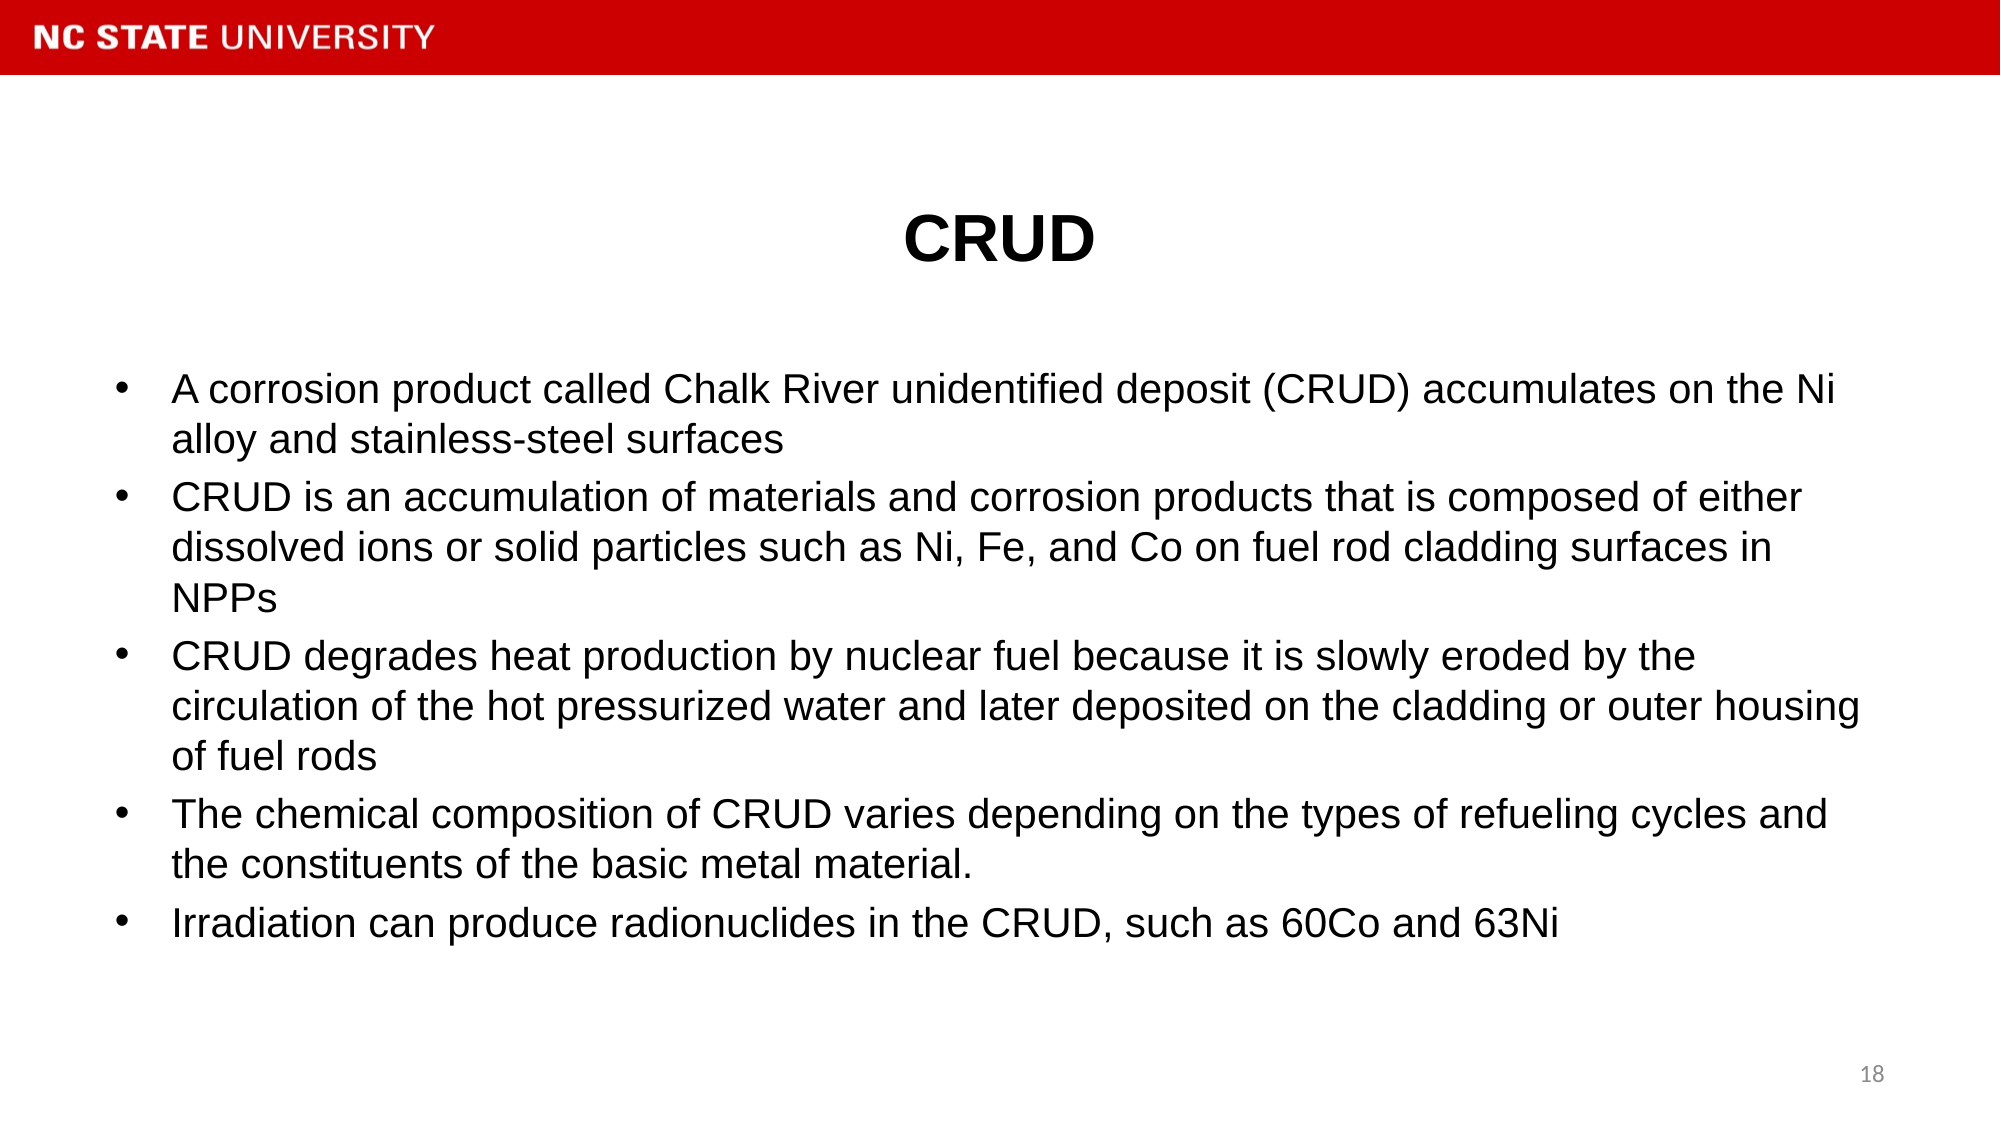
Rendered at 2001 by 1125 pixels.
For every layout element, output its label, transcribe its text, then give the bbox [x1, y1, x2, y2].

title CRUD [99, 147, 1900, 323]
picture [0, 0, 2000, 75]
slide_number 18 [1433, 1042, 1900, 1103]
list A corrosion product called Chalk River unidentified deposit (CRUD) accumulates on the Ni alloy and stainless-steel surfaces CRUD is an accumulation of materials and corrosion products that is composed of either dissolved ions or solid particles such as Ni, Fe, and Co on fuel rod cladding surfaces in NPPs CRUD degrades heat production by nuclear fuel because it is slowly eroded by the circulation of the hot pressurized water and later deposited on the cladding or outer housing of fuel rods The chemical composition of CRUD varies depending on the types of refueling cycles and the constituents of the basic metal material. Irradiation can produce radionuclides in the CRUD, such as 60Co and 63Ni [99, 354, 1900, 1005]
